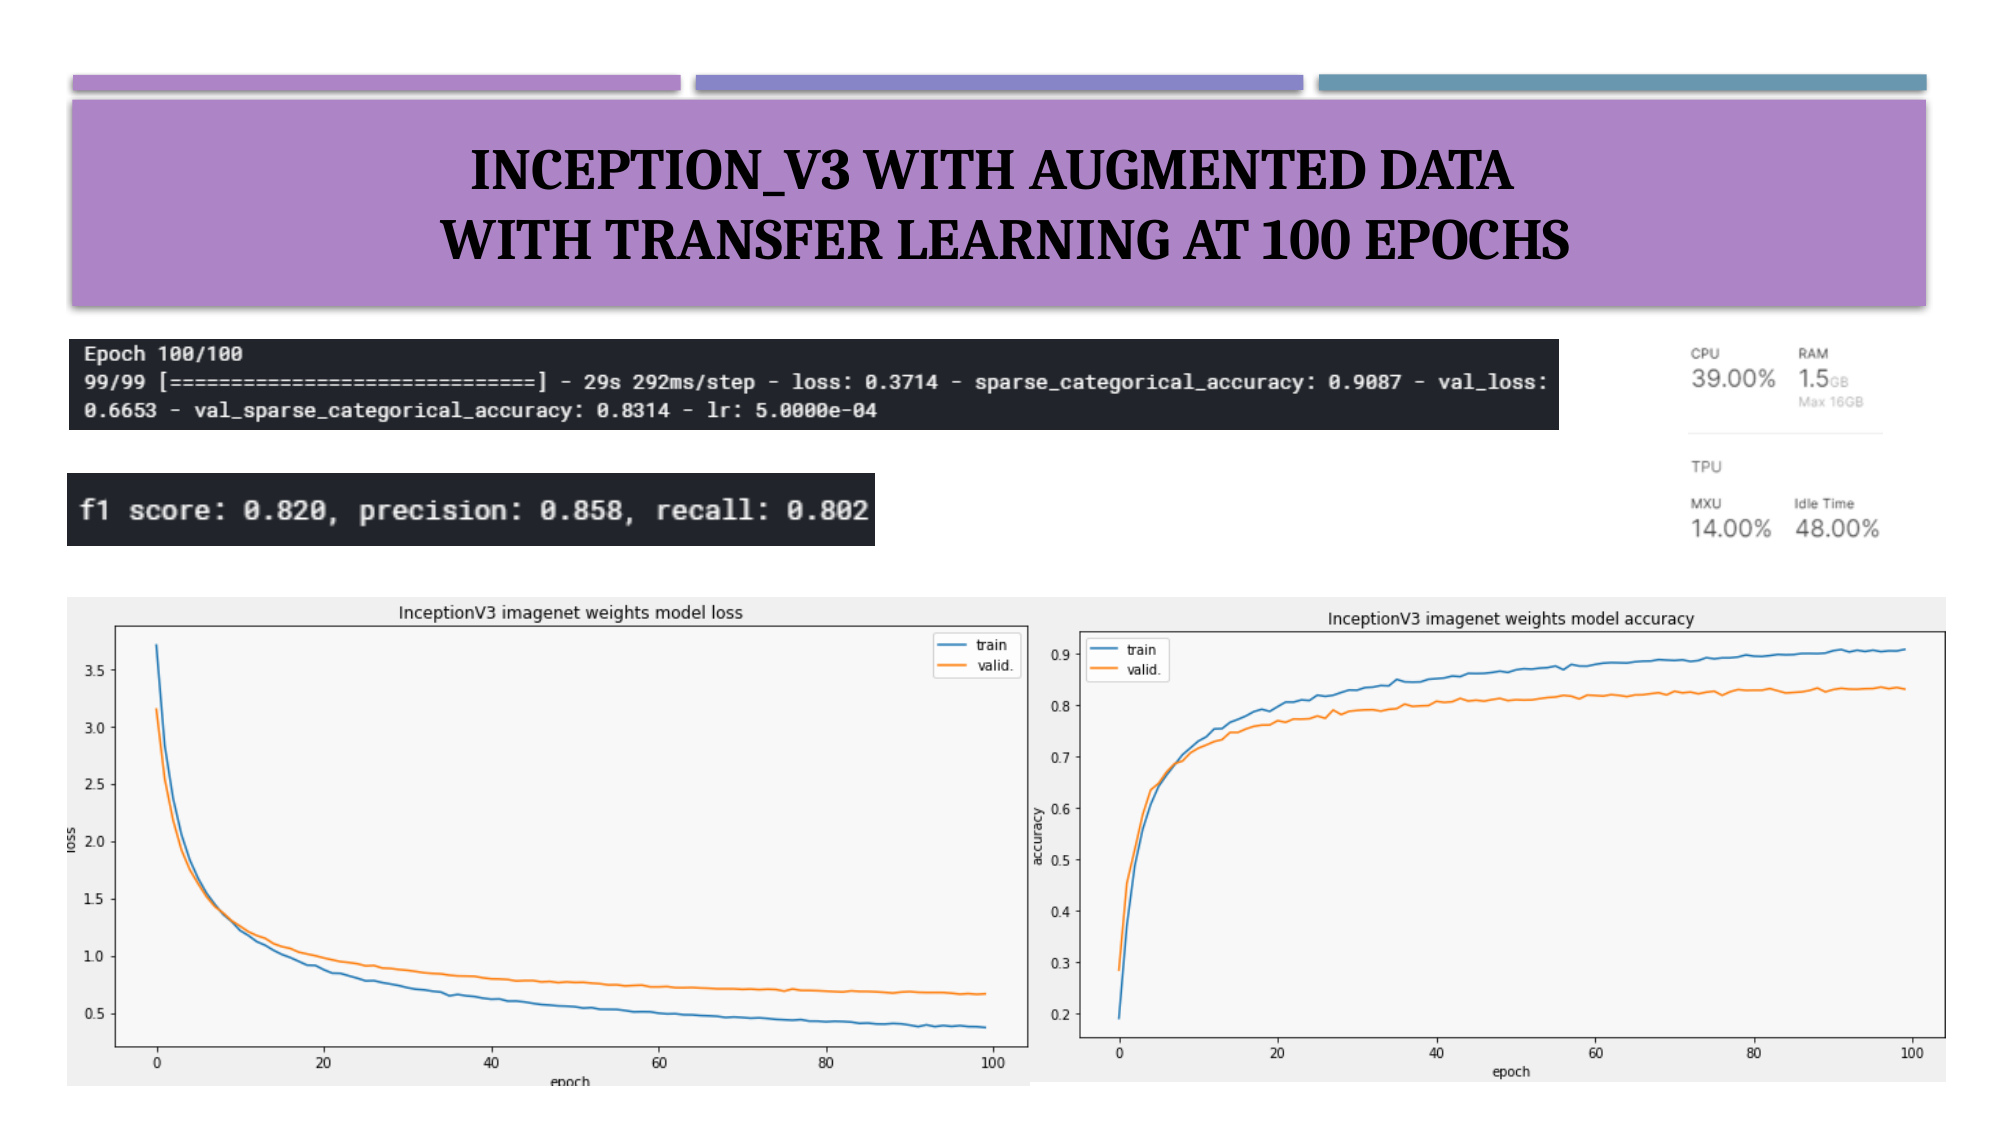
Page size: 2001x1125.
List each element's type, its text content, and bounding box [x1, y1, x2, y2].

picture [1688, 333, 1884, 546]
picture [68, 338, 1559, 431]
picture [66, 472, 876, 546]
title Inception_V3 WITH AUGMENTED DATA WITH Transfer learning AT 100 EPOCHS [94, 119, 1904, 282]
picture [66, 597, 1947, 1087]
